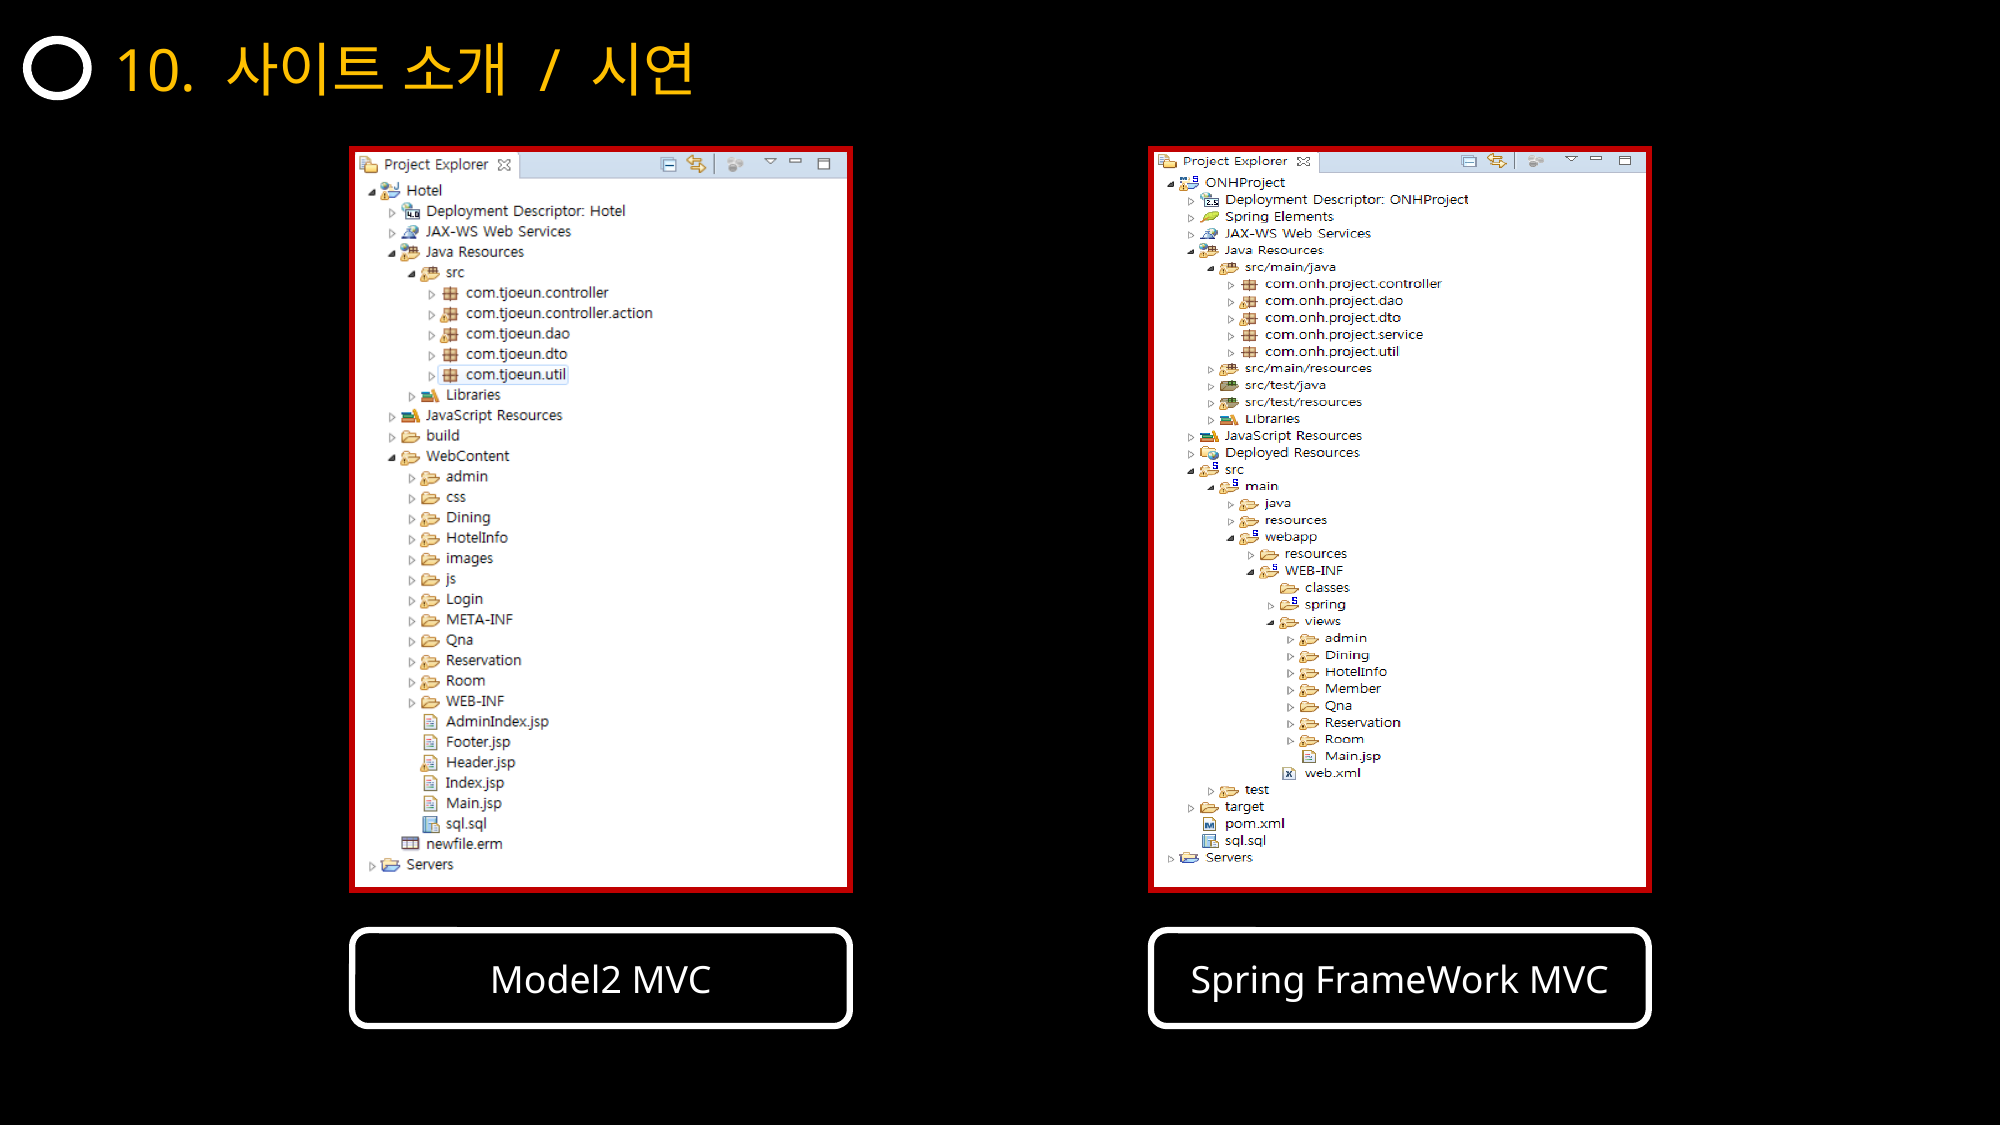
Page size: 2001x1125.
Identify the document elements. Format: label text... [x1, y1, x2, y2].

picture [352, 148, 850, 891]
text_box 10. 사이트 소개 / 시연 [99, 25, 861, 111]
picture [1150, 148, 1649, 891]
text_box [26, 38, 89, 98]
text_box Spring FrameWork MVC [1149, 929, 1650, 1028]
text_box Model2 MVC [351, 929, 851, 1028]
